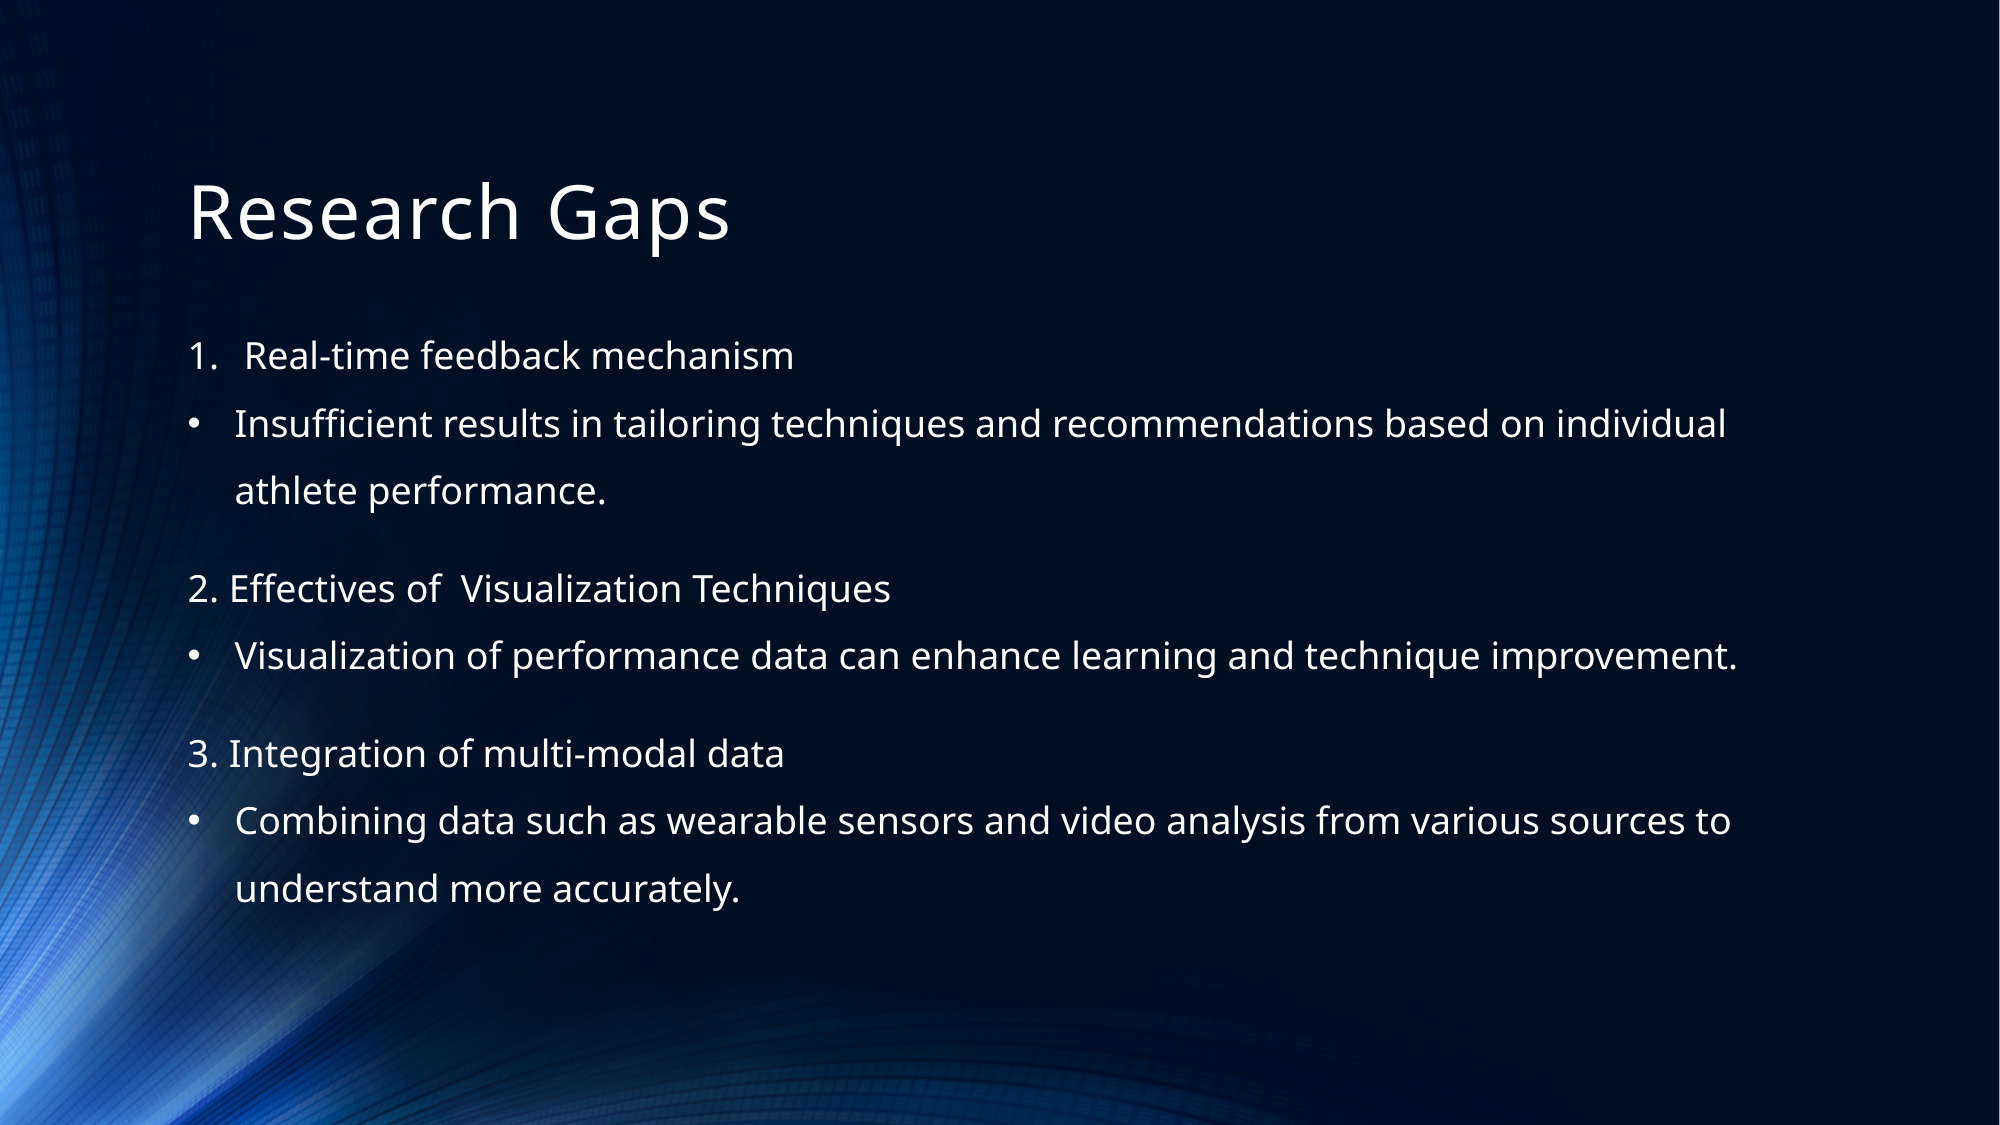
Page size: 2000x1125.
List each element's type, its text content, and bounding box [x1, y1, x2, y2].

picture [0, 0, 2000, 1125]
title Research Gaps [172, 117, 1673, 263]
text_box Real-time feedback mechanism Insufficient results in tailoring techniques and recommendations based on individual athlete performance. 2. Effectives of Visualization Techniques Visualization of performance data can enhance learning and technique improvement. 3. Integration of multi-modal data Combining data such as wearable sensors and video analysis from various sources to understand more accurately. [172, 302, 1756, 918]
